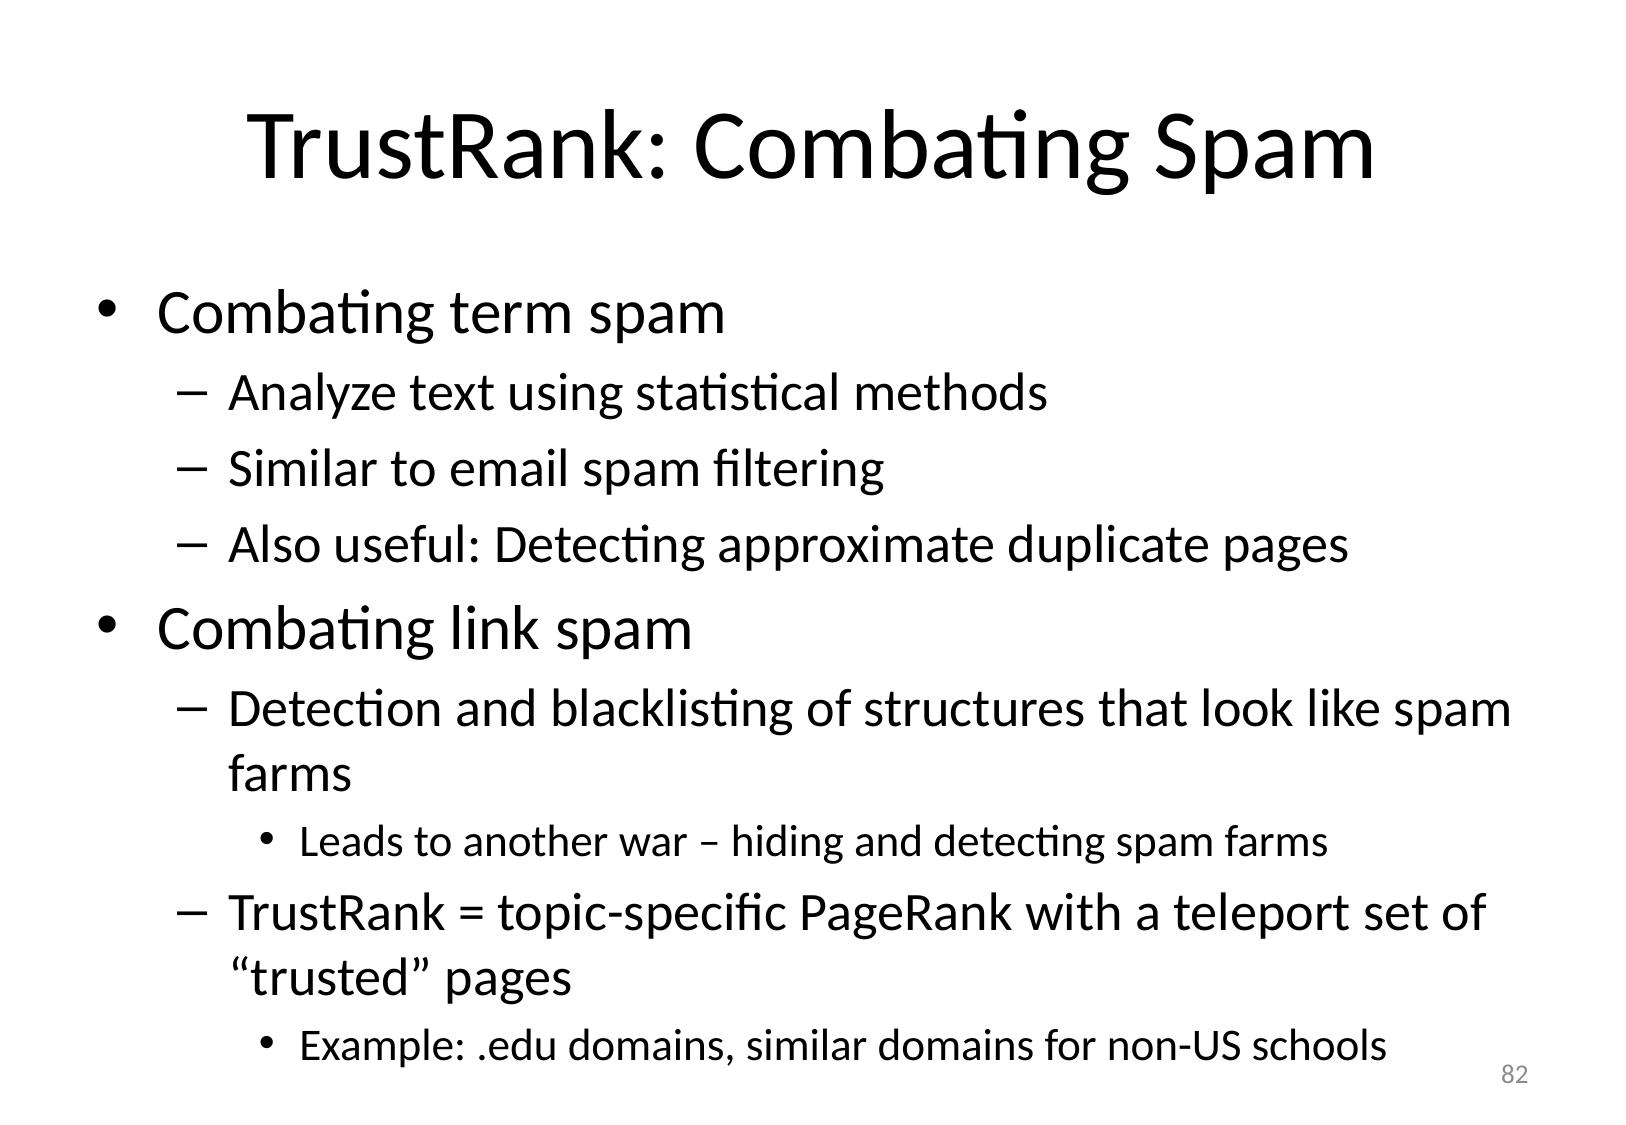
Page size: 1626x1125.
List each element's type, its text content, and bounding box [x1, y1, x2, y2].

list Combating term spam Analyze text using statistical methods Similar to email spam filtering Also useful: Detecting approximate duplicate pages Combating link spam Detection and blacklisting of structures that look like spam farms Leads to another war – hiding and detecting spam farms TrustRank = topic-specific PageRank with a teleport set of “trusted” pages Example: .edu domains, similar domains for non-US schools [80, 262, 1544, 1006]
slide_number 82 [1164, 1042, 1544, 1103]
title TrustRank: Combating Spam [80, 44, 1544, 233]
